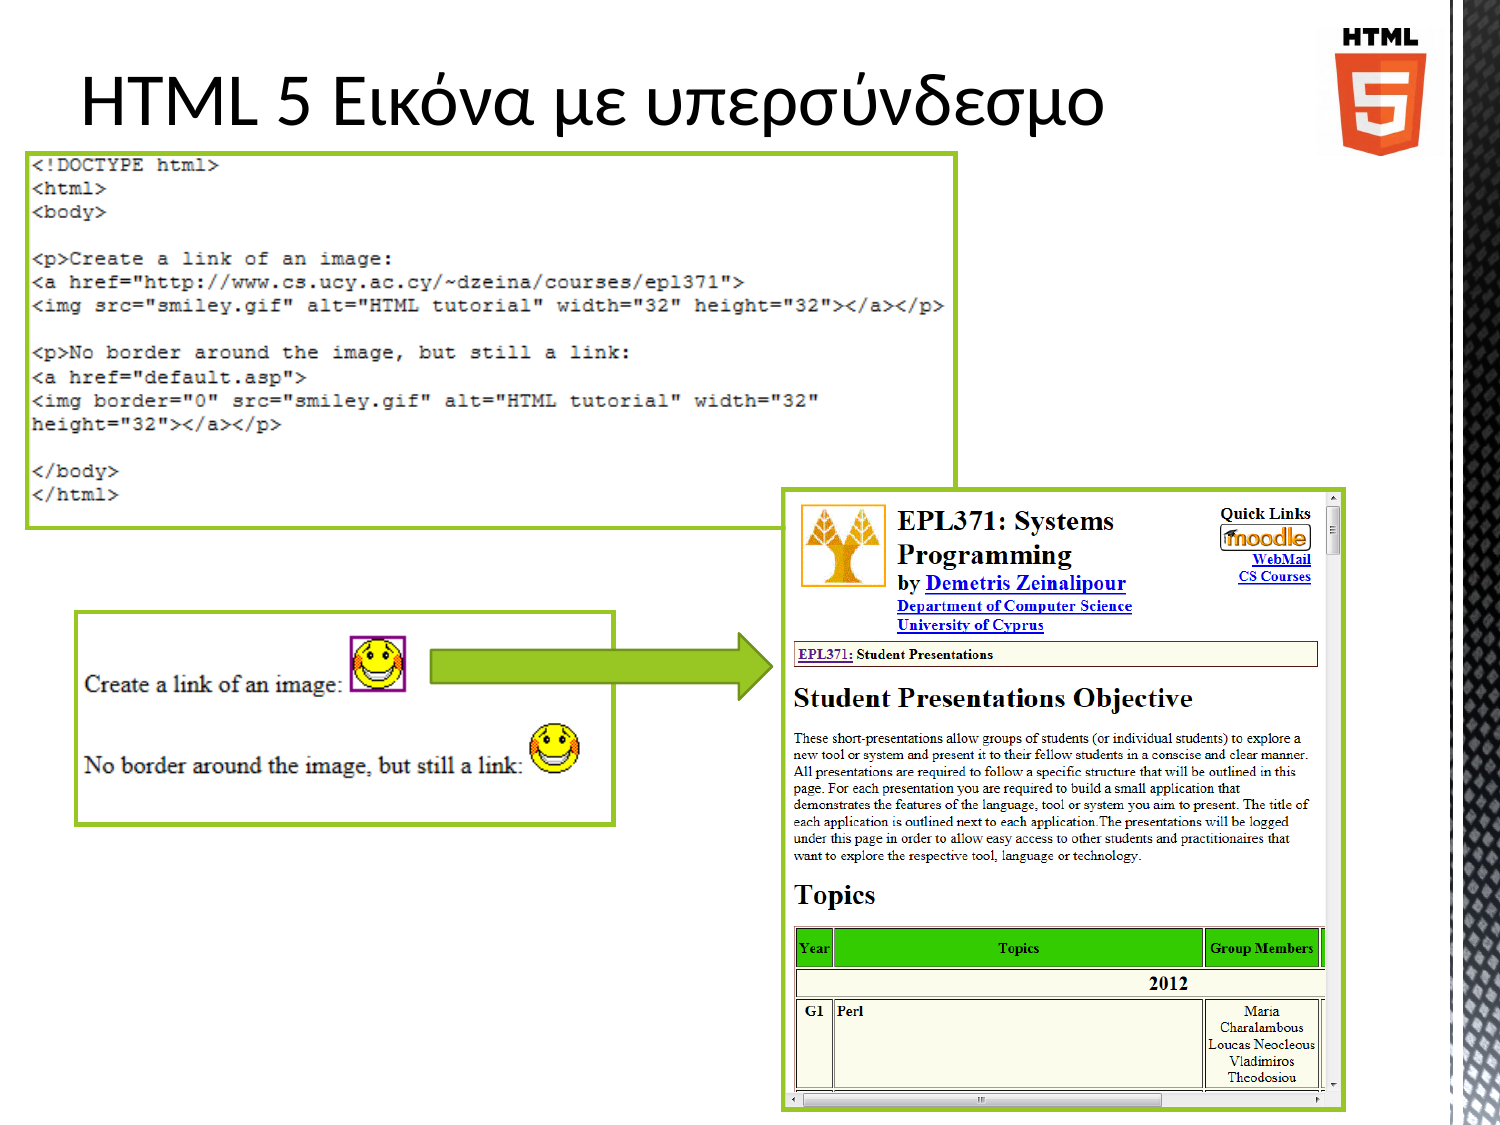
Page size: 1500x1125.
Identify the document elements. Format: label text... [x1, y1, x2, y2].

text_box [615, 632, 774, 701]
picture [29, 155, 1342, 1108]
picture [1316, 28, 1445, 156]
title HTML 5 Εικόνα με υπερσύνδεσμο [65, 40, 1311, 150]
picture [1447, 0, 1500, 1125]
picture [77, 614, 612, 823]
